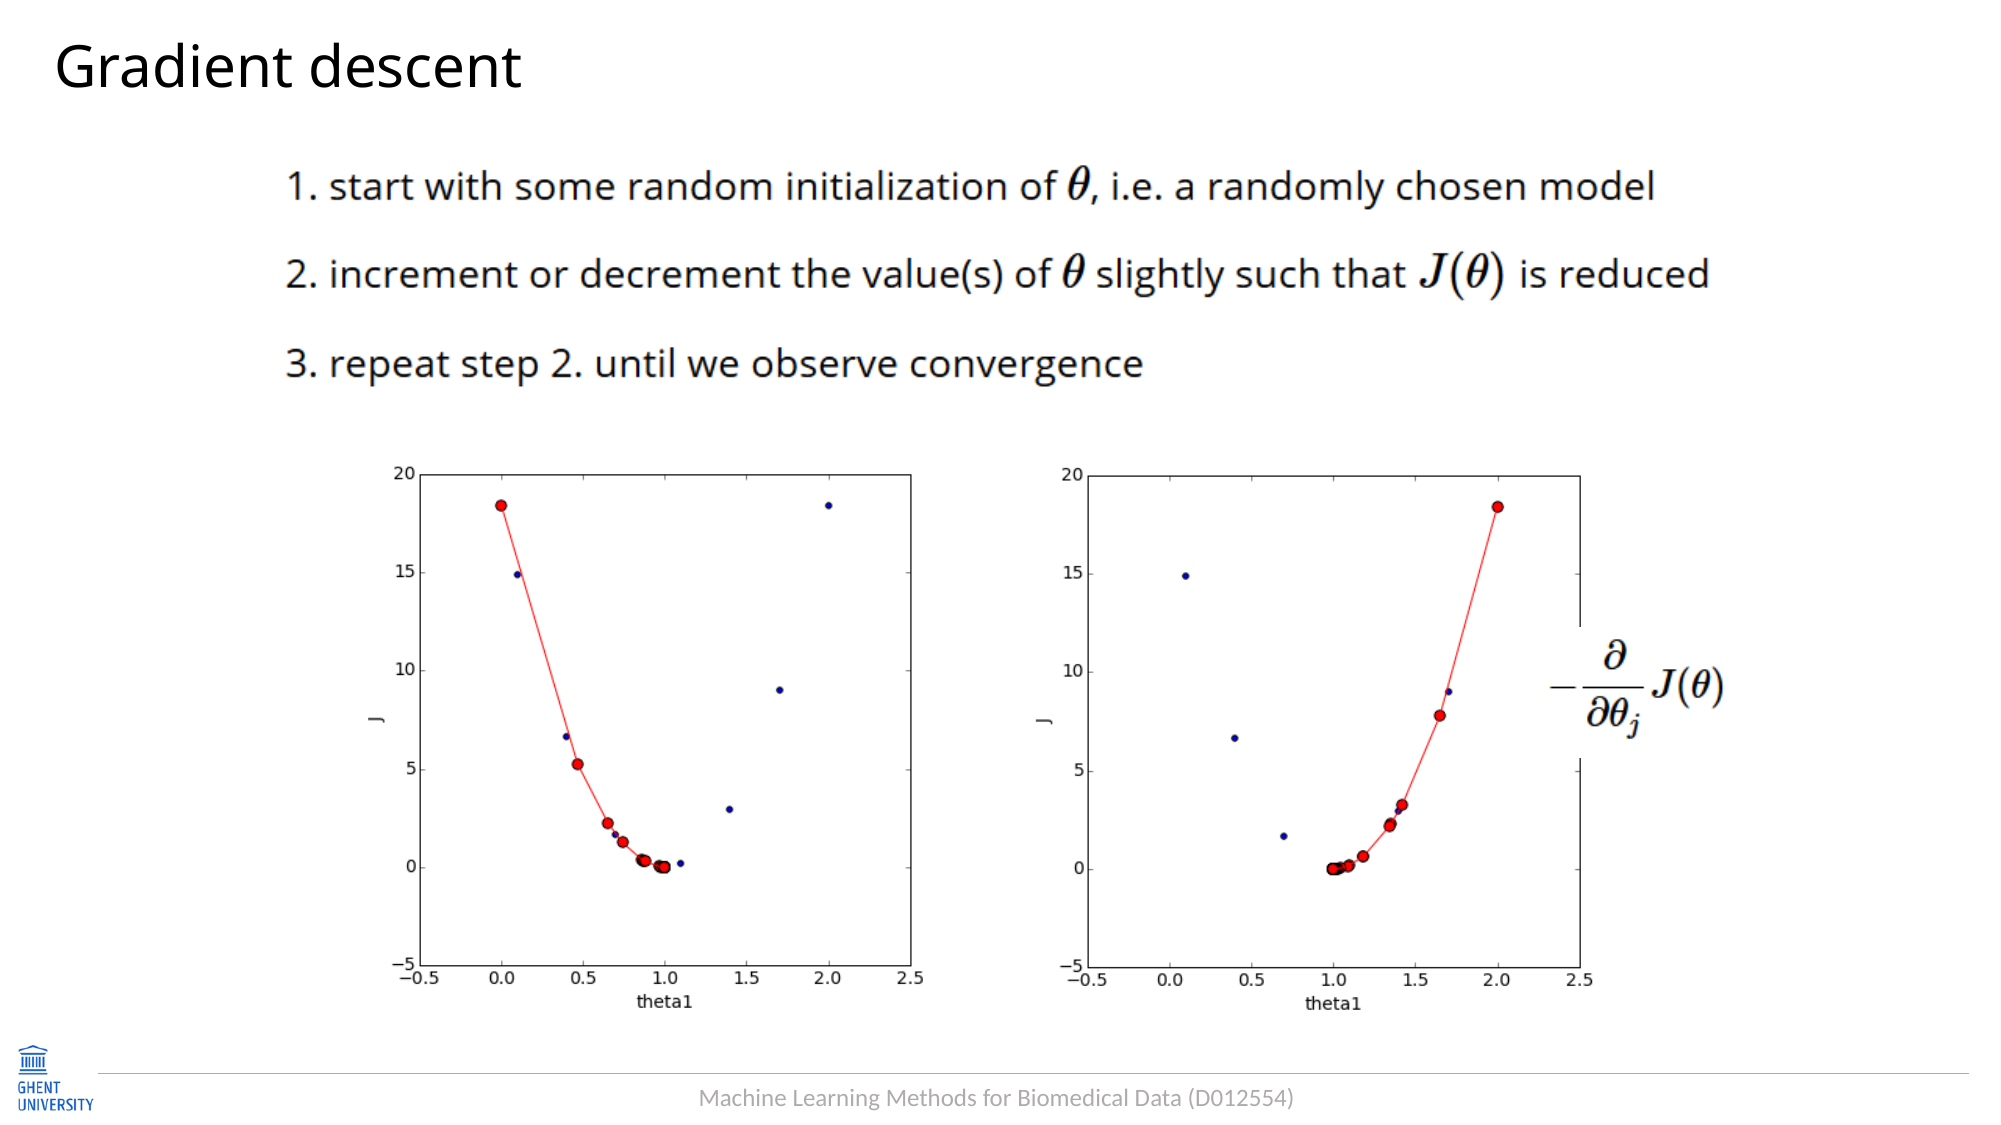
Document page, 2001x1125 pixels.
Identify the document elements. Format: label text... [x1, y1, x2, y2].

picture [10, 1031, 101, 1118]
text_box Machine Learning Methods for Biomedical Data (D012554) [10, 1074, 1990, 1120]
picture [366, 453, 938, 1018]
picture [1026, 453, 1765, 1025]
picture [241, 128, 1765, 404]
text_box Gradient descent [39, 21, 1967, 107]
